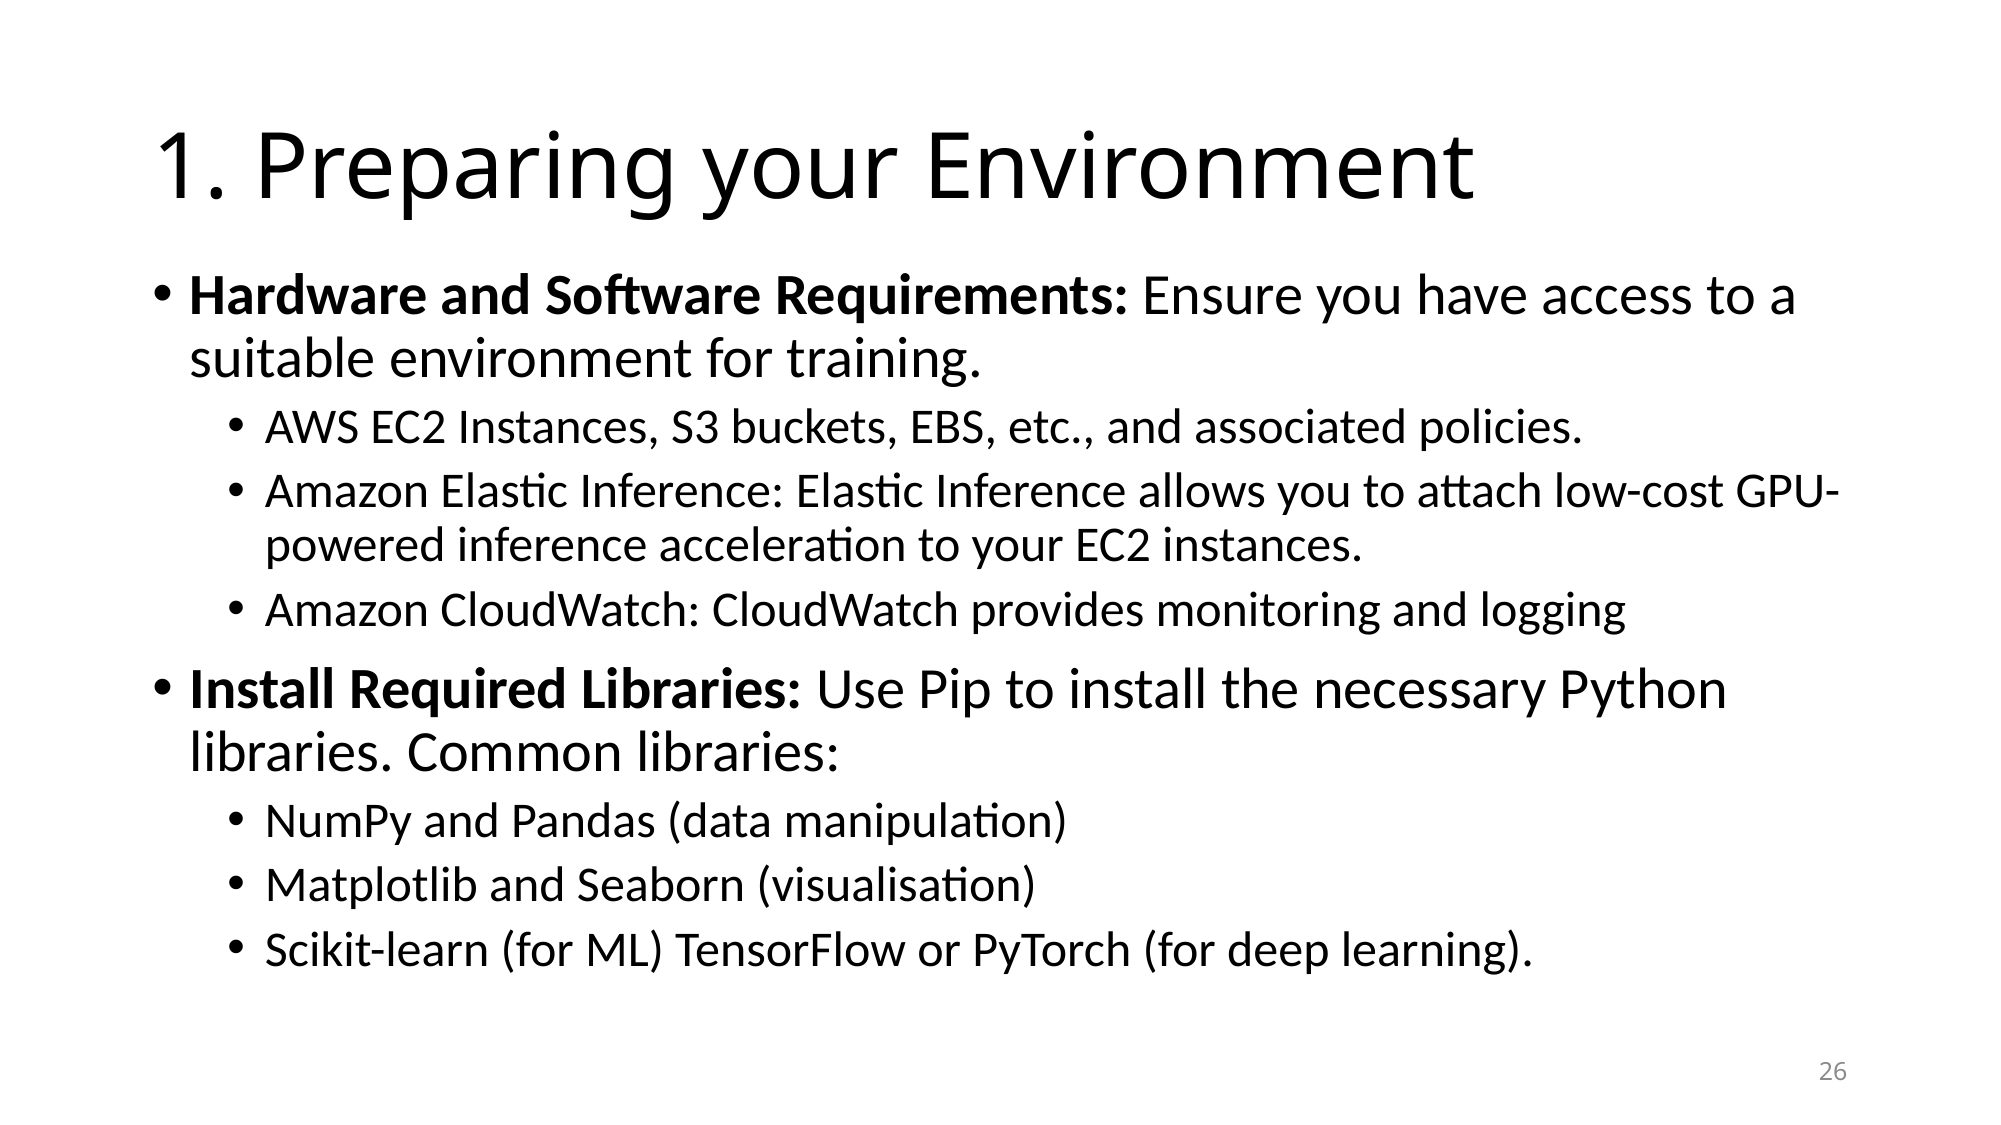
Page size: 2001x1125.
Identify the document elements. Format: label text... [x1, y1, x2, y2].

list Hardware and Software Requirements: Ensure you have access to a suitable environment for training. AWS EC2 Instances, S3 buckets, EBS, etc., and associated policies. Amazon Elastic Inference: Elastic Inference allows you to attach low-cost GPU-powered inference acceleration to your EC2 instances. Amazon CloudWatch: CloudWatch provides monitoring and logging Install Required Libraries: Use Pip to install the necessary Python libraries. Common libraries: NumPy and Pandas (data manipulation) Matplotlib and Seaborn (visualisation) Scikit-learn (for ML) TensorFlow or PyTorch (for deep learning). [137, 256, 1863, 1024]
title 1. Preparing your Environment [137, 59, 1863, 256]
slide_number 26 [1412, 1042, 1863, 1103]
